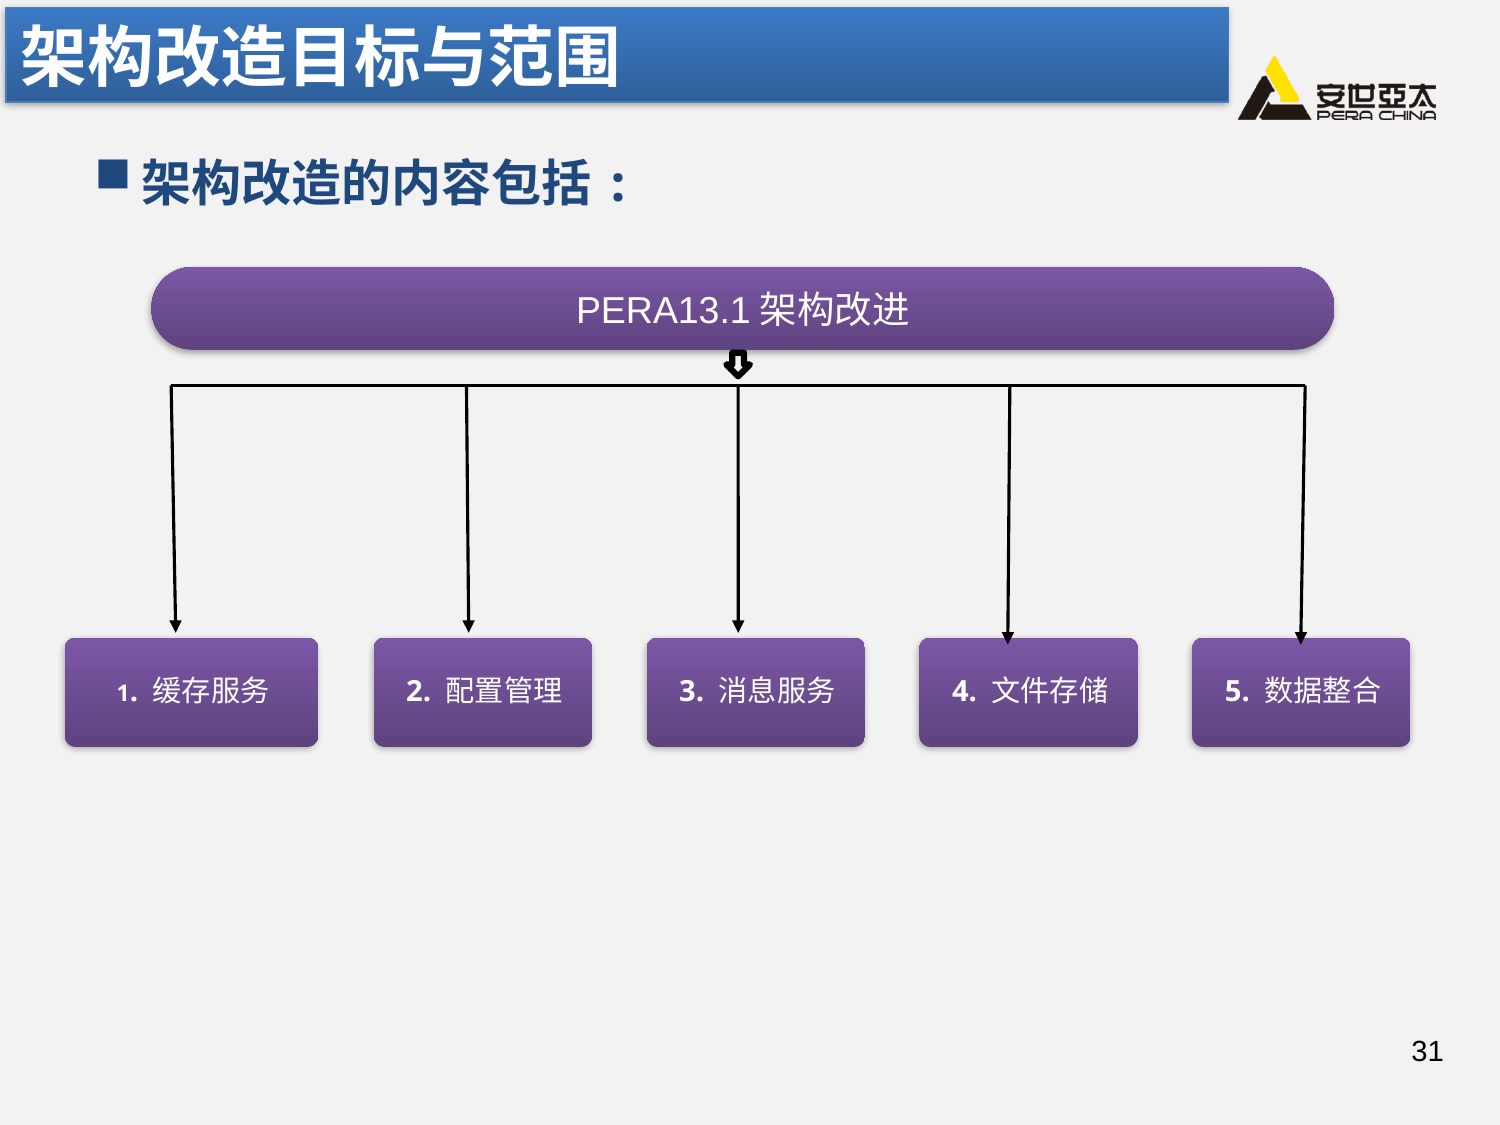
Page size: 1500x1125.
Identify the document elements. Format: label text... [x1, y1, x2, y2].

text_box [64, 266, 1412, 953]
picture [1237, 54, 1436, 113]
text_box 架构改造的内容包括: [79, 113, 1500, 219]
slide_number 31 [1108, 1024, 1460, 1103]
title 架构改造目标与范围 [5, 7, 1229, 103]
